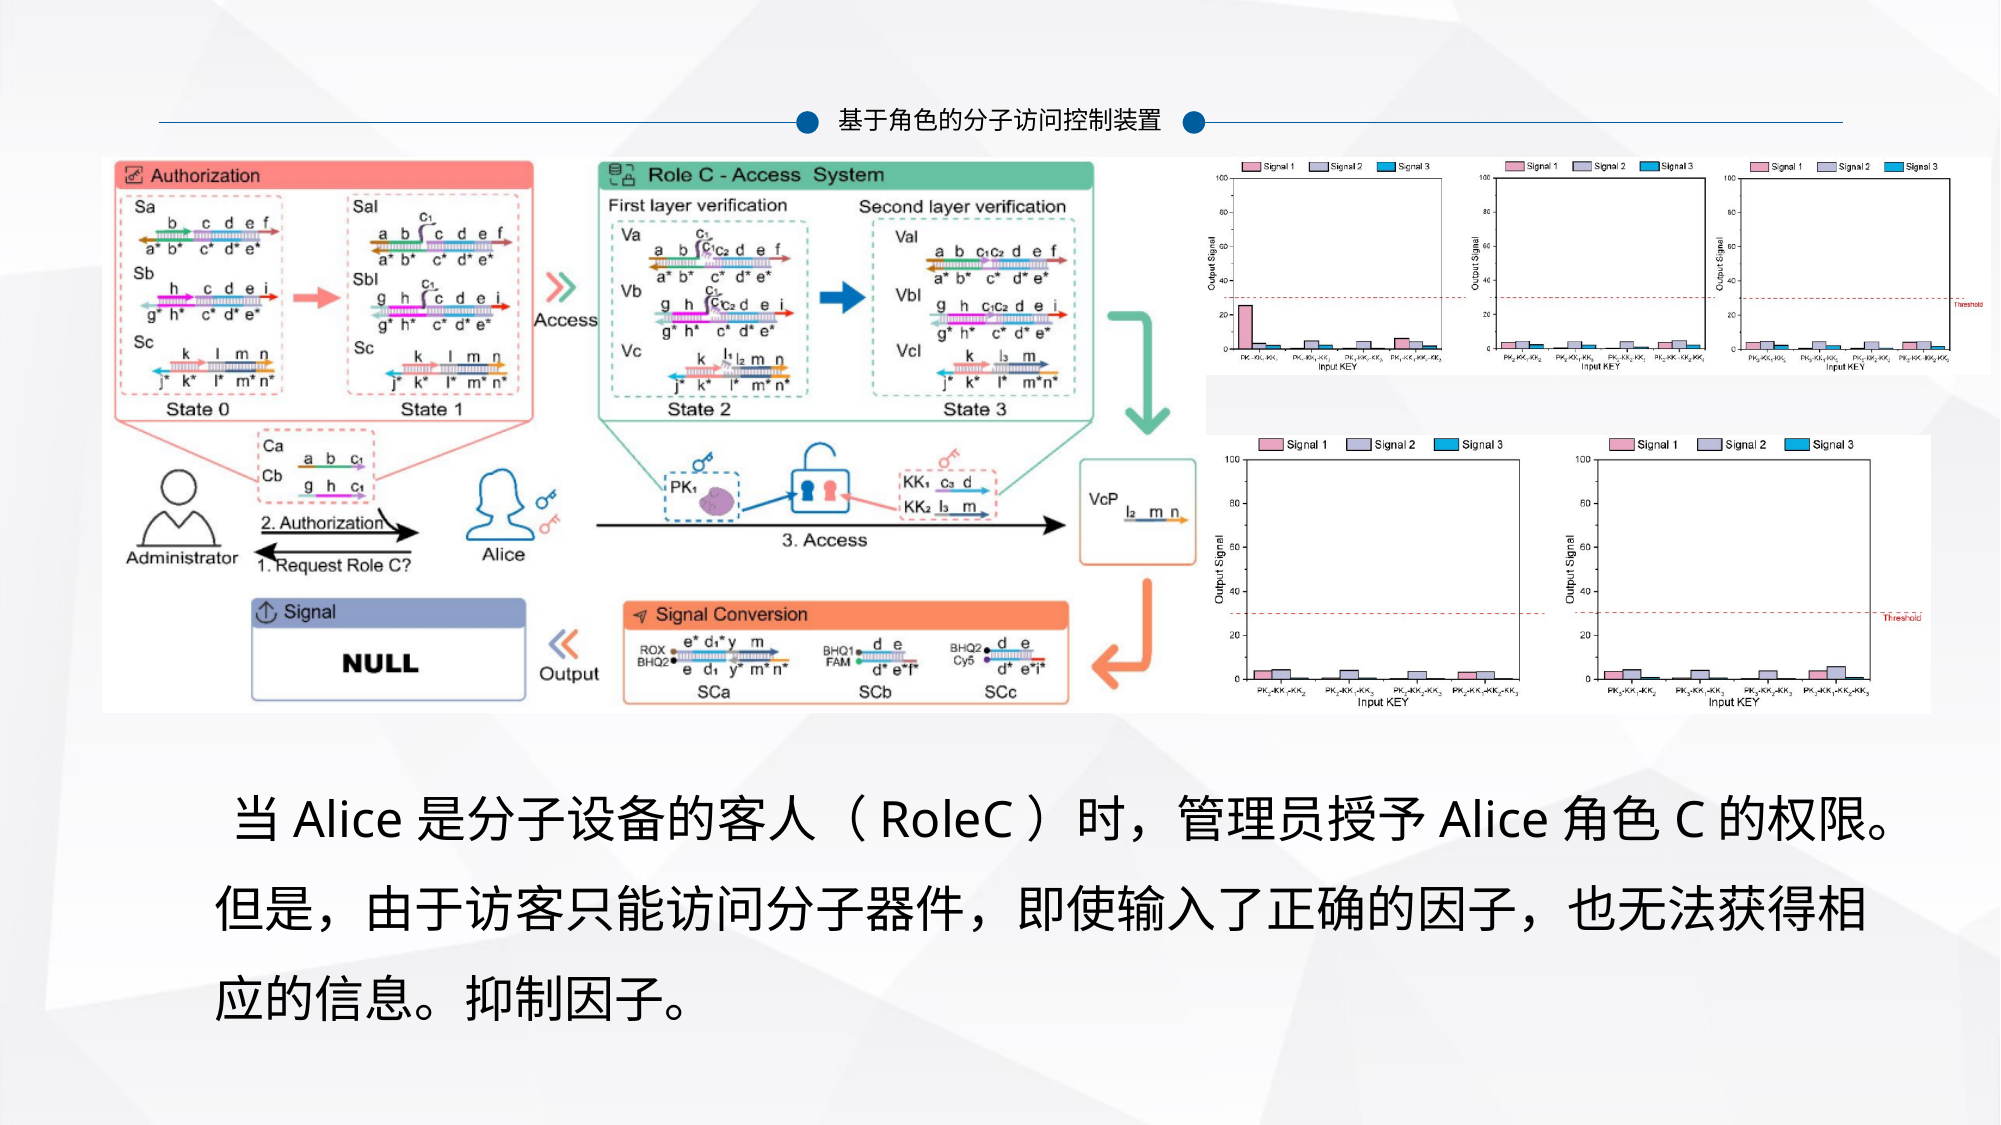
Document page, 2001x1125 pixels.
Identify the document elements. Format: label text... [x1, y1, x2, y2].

text_box 基于角色的分子访问控制装置 [823, 96, 1179, 142]
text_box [158, 111, 819, 134]
picture [0, 0, 2000, 1125]
text_box 当Alice是分子设备的客人（RoleC）时，管理员授予Alice角色C的权限。但是，由于访客只能访问分子器件，即使输入了正确的因子，也无法获得相应的信息。抑制因子。 [199, 749, 1883, 1035]
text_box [1182, 111, 1843, 134]
